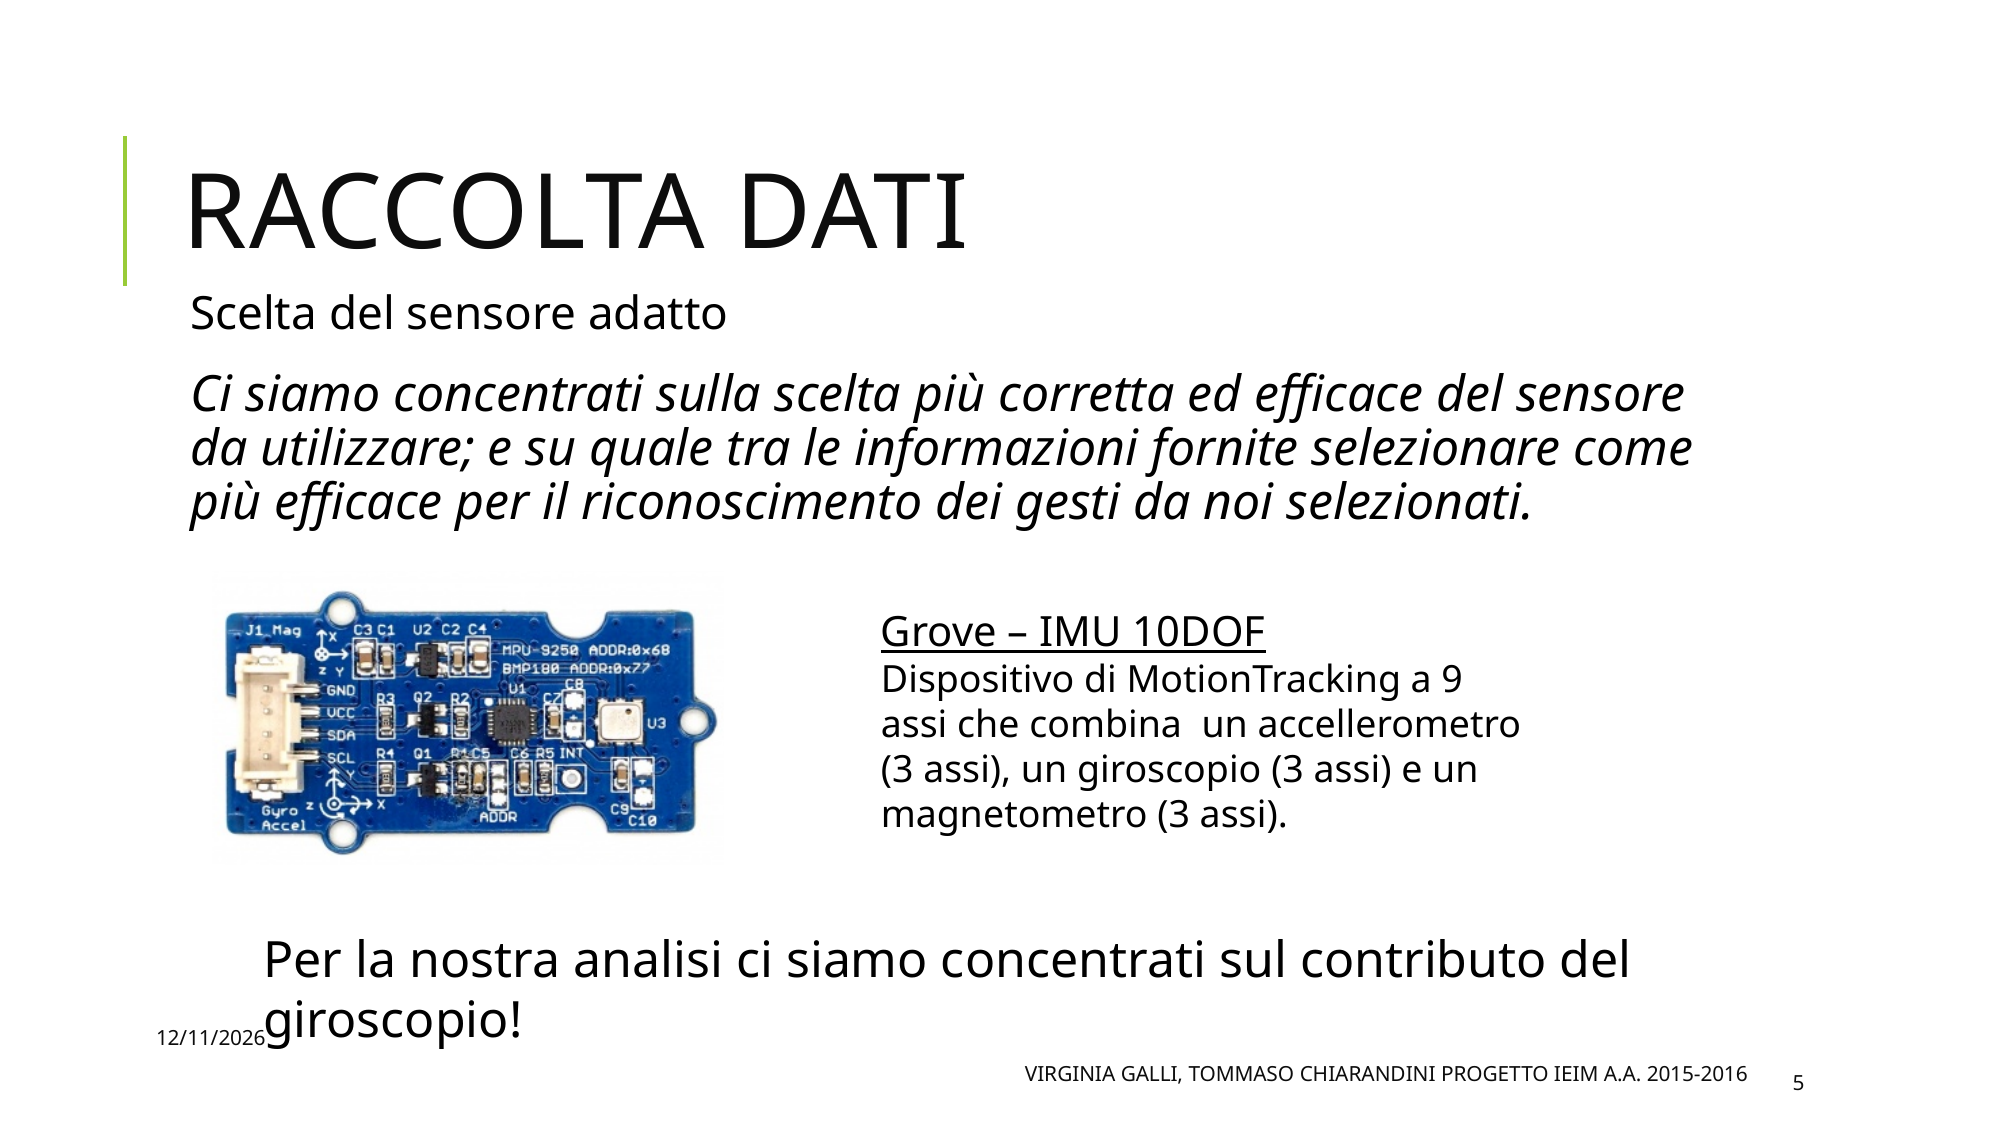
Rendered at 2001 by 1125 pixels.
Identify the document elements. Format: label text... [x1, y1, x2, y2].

text_box Per la nostra analisi ci siamo concentrati sul contributo del giroscopio! [248, 919, 1763, 1055]
slide_number 5 [1777, 1061, 1938, 1107]
footer Virginia Galli, Tommaso Chiarandini Progetto IEIM A.A. 2015-2016 [794, 1055, 1763, 1096]
text_box Grove – IMU 10DOF Dispositivo di MotionTracking a 9 assi che combina un accellerometro (3 assi), un giroscopio (3 assi) e un magnetometro (3 assi). [866, 597, 1543, 843]
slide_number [141, 1016, 495, 1062]
title Raccolta Dati [168, 96, 1763, 282]
list Scelta del sensore adatto Ci siamo concentrati sulla scelta più corretta ed efficace del sensore da utilizzare; e su quale tra le informazioni fornite selezionare come più efficace per il riconoscimento dei gesti da noi selezionati. [168, 282, 1763, 943]
picture [212, 571, 724, 865]
